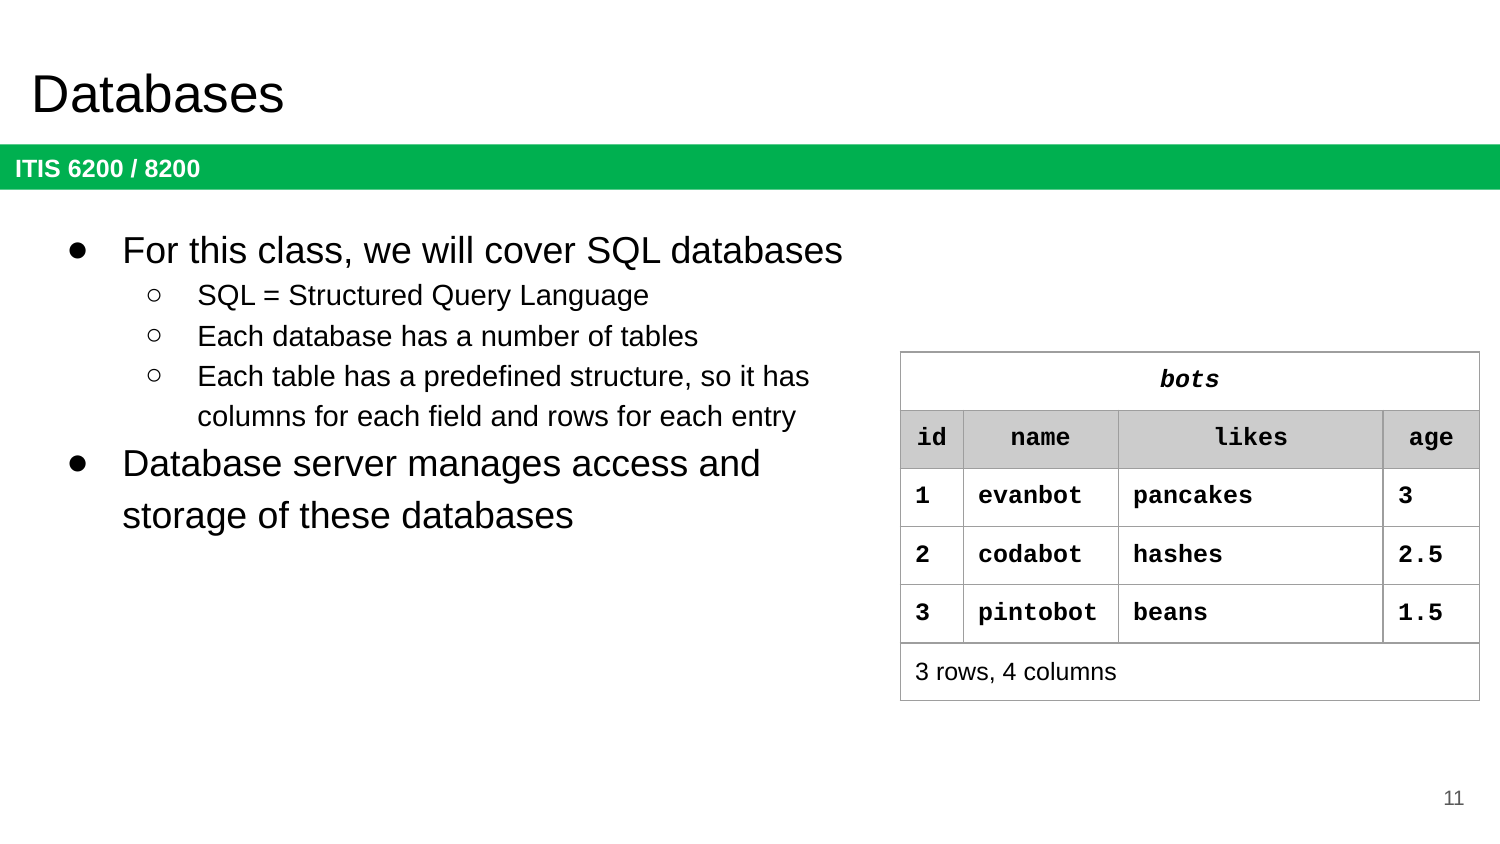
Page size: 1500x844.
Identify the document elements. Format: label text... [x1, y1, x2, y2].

slide_number 11 [1389, 764, 1480, 830]
table_cell 2 [901, 527, 963, 584]
table_cell likes [1119, 411, 1382, 468]
title Databases [16, 44, 1415, 139]
table_cell pintobot [964, 585, 1118, 642]
table_cell 3 [901, 585, 963, 642]
table_cell codabot [964, 527, 1118, 584]
table_cell 1.5 [1384, 585, 1479, 642]
table_cell 3 [1384, 469, 1479, 526]
table_cell 2.5 [1384, 527, 1479, 584]
table_cell evanbot [964, 469, 1118, 526]
table_cell age [1384, 411, 1479, 468]
table_header bots [901, 353, 1479, 410]
table_cell 3 rows, 4 columns [901, 644, 1479, 700]
table_cell pancakes [1119, 469, 1382, 526]
table_cell beans [1119, 585, 1382, 642]
table_cell name [964, 411, 1118, 468]
table_cell 1 [901, 469, 963, 526]
table_cell hashes [1119, 527, 1382, 584]
list For this class, we will cover SQL databases SQL = Structured Query Language Each database has a number of tables Each table has a predefined structure, so it has columns for each field and rows for each entry Database server manages access and storage of these databases [32, 204, 877, 823]
table_cell id [901, 411, 963, 468]
